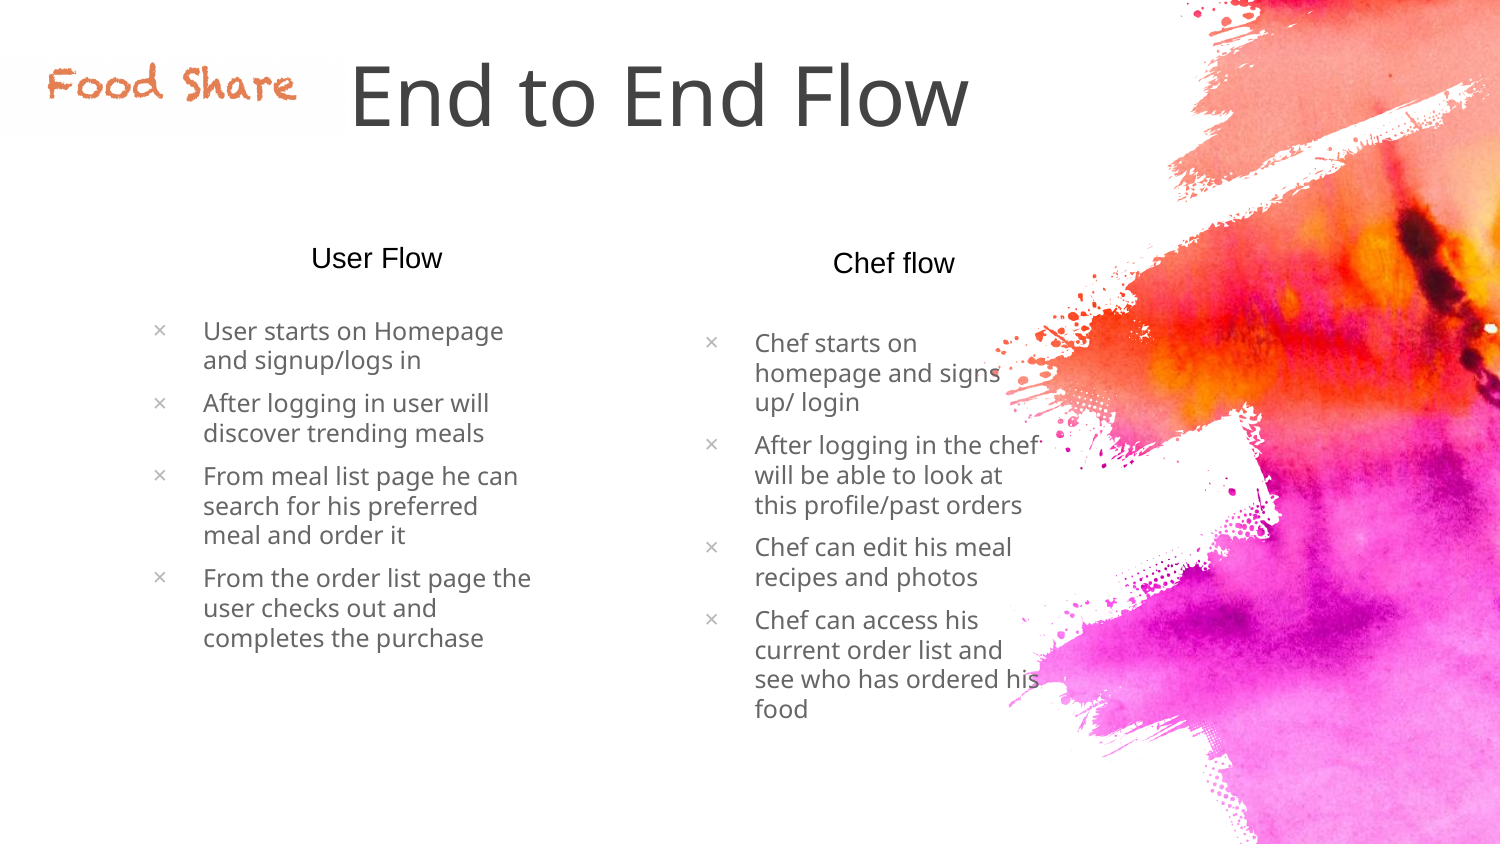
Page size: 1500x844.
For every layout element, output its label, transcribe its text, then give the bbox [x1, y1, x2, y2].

text_box User Flow [296, 232, 458, 282]
text_box Chef flow [818, 236, 970, 287]
title End to End Flow [333, 17, 1175, 158]
list Chef starts on homepage and signs up/ login After logging in the chef will be able to look at this profile/past orders Chef can edit his meal recipes and photos Chef can access his current order list and see who has ordered his food [664, 312, 1059, 741]
list User starts on Homepage and signup/logs in After logging in user will discover trending meals From meal list page he can search for his preferred meal and order it From the order list page the user checks out and completes the purchase [113, 300, 554, 729]
picture [0, 0, 1500, 844]
